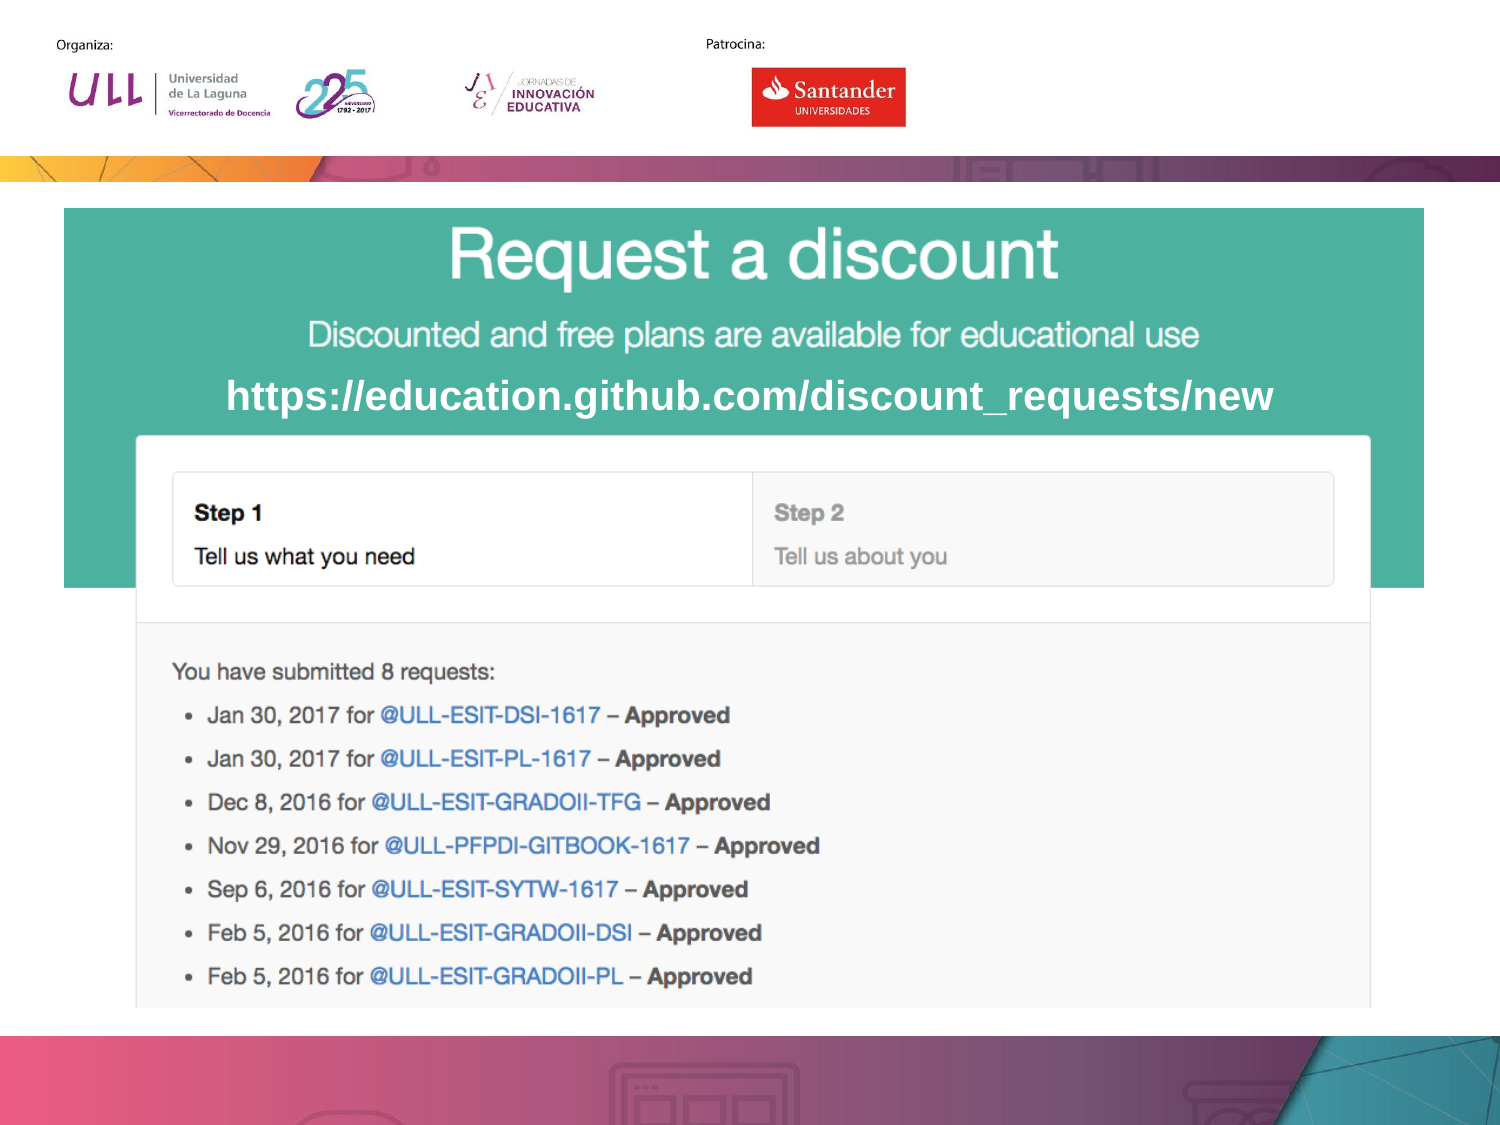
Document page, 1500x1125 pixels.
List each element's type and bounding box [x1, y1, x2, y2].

text_box [0, 0, 1500, 1125]
picture [64, 207, 1424, 1008]
